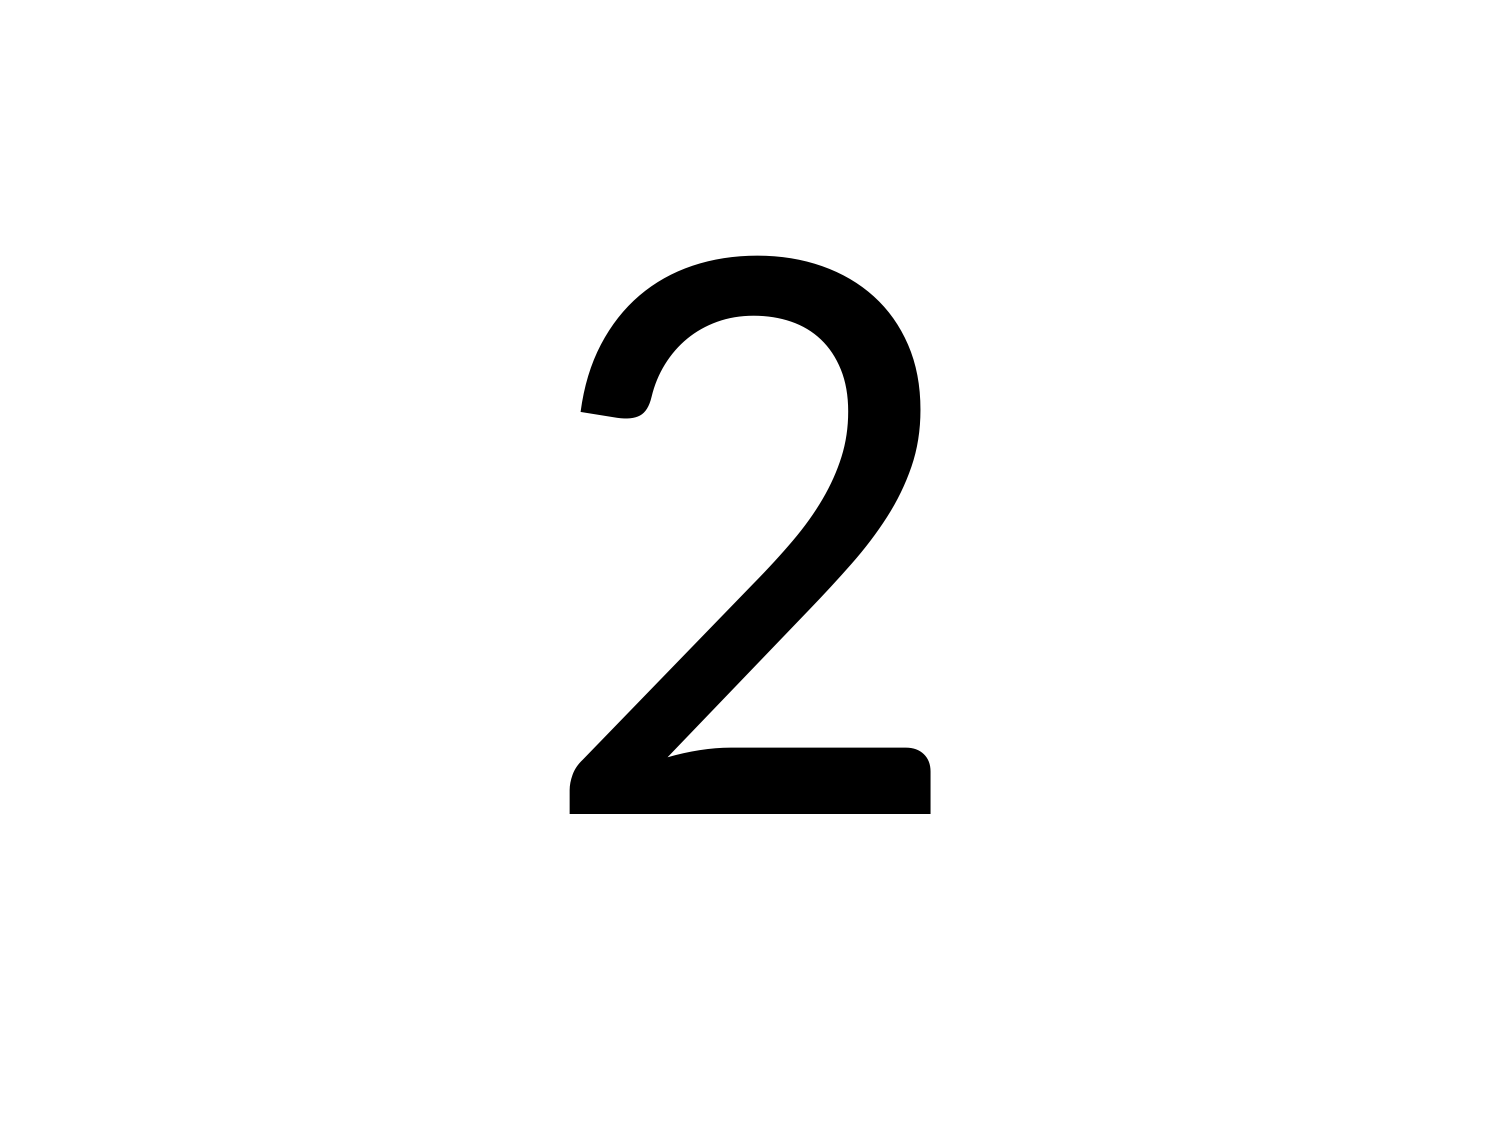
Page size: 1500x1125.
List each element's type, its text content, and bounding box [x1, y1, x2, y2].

title 2 [112, 349, 1388, 591]
